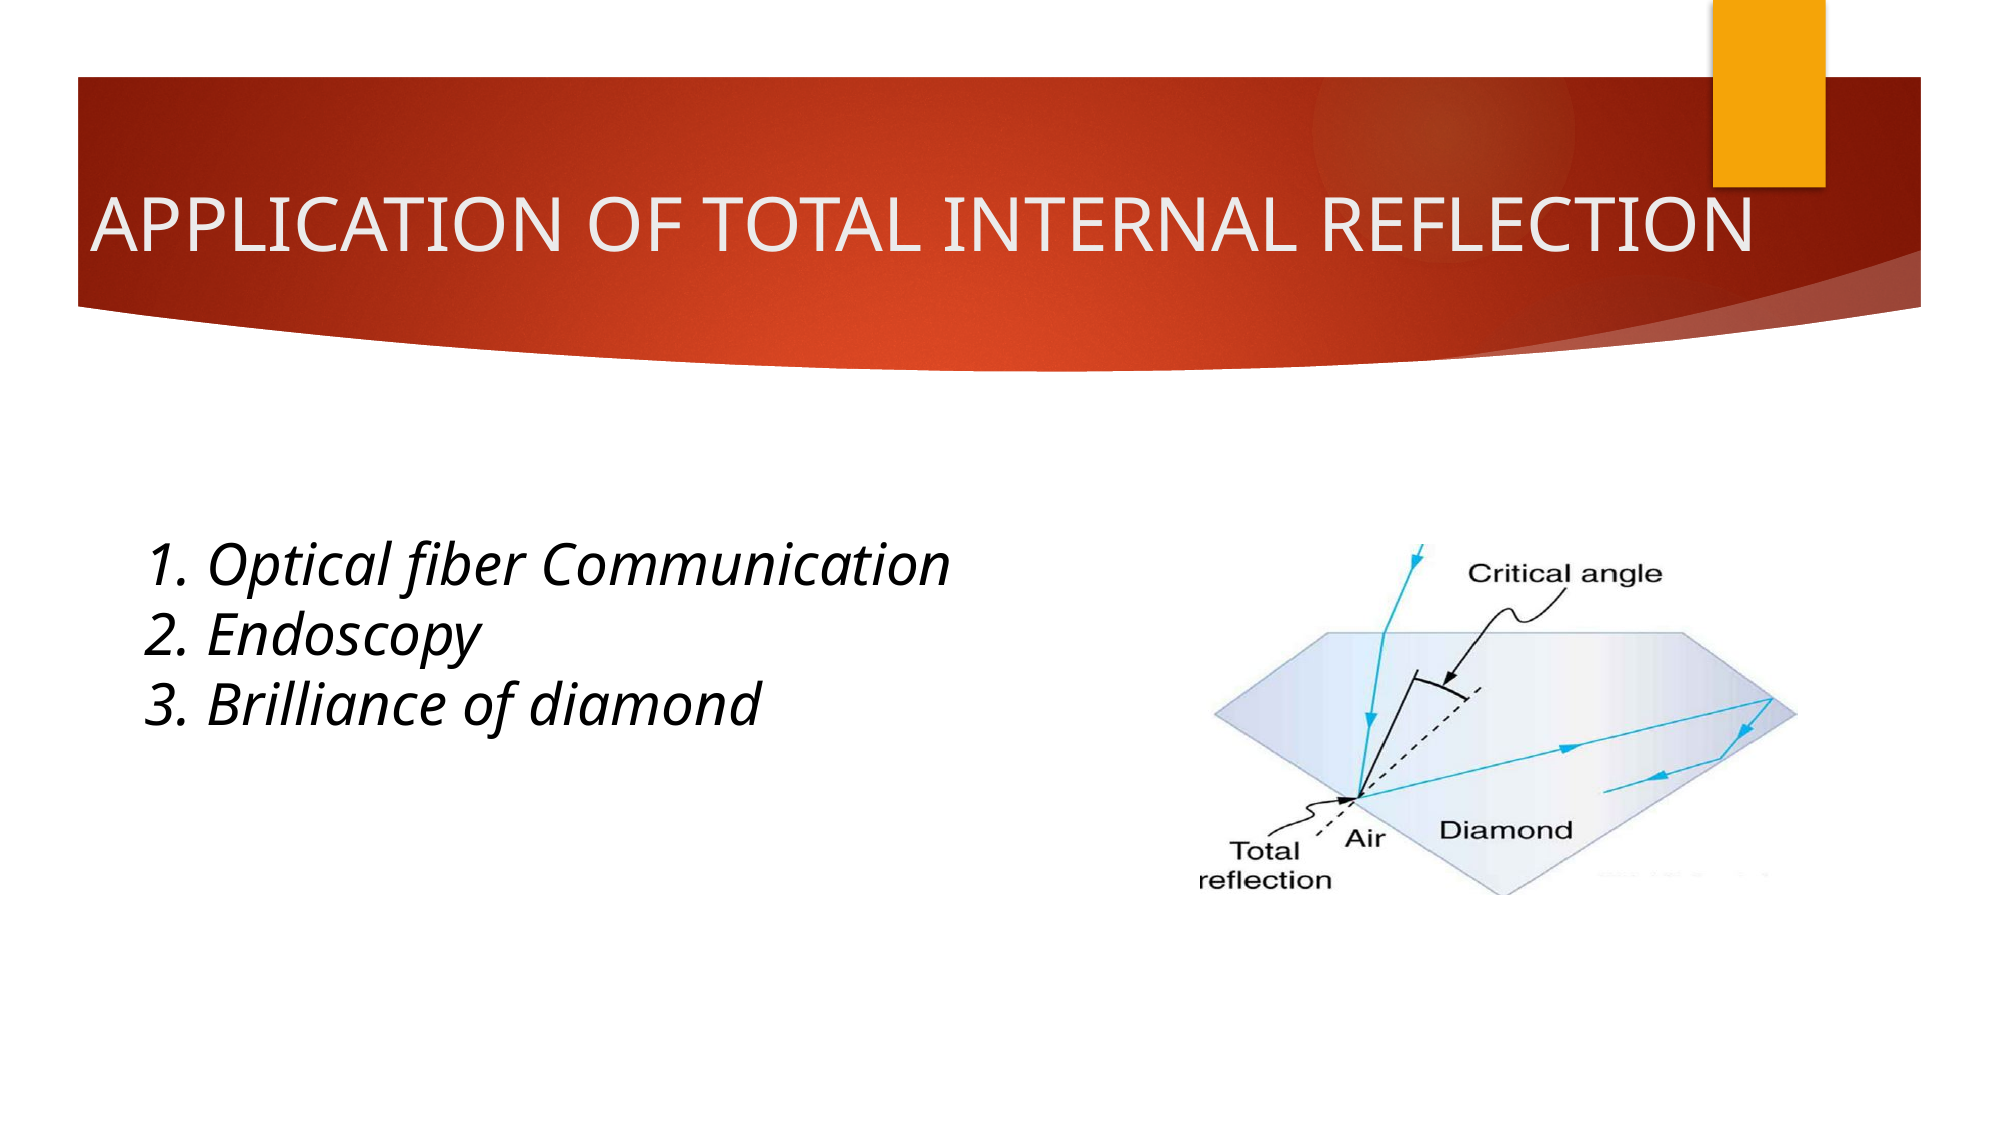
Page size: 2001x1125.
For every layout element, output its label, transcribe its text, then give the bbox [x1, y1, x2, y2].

text_box 1. Optical fiber Communication 2. Endoscopy 3. Brilliance of diamond [129, 519, 1722, 780]
picture [1199, 544, 1798, 895]
title APPLICATION OF TOTAL INTERNAL REFLECTION [75, 50, 1930, 410]
